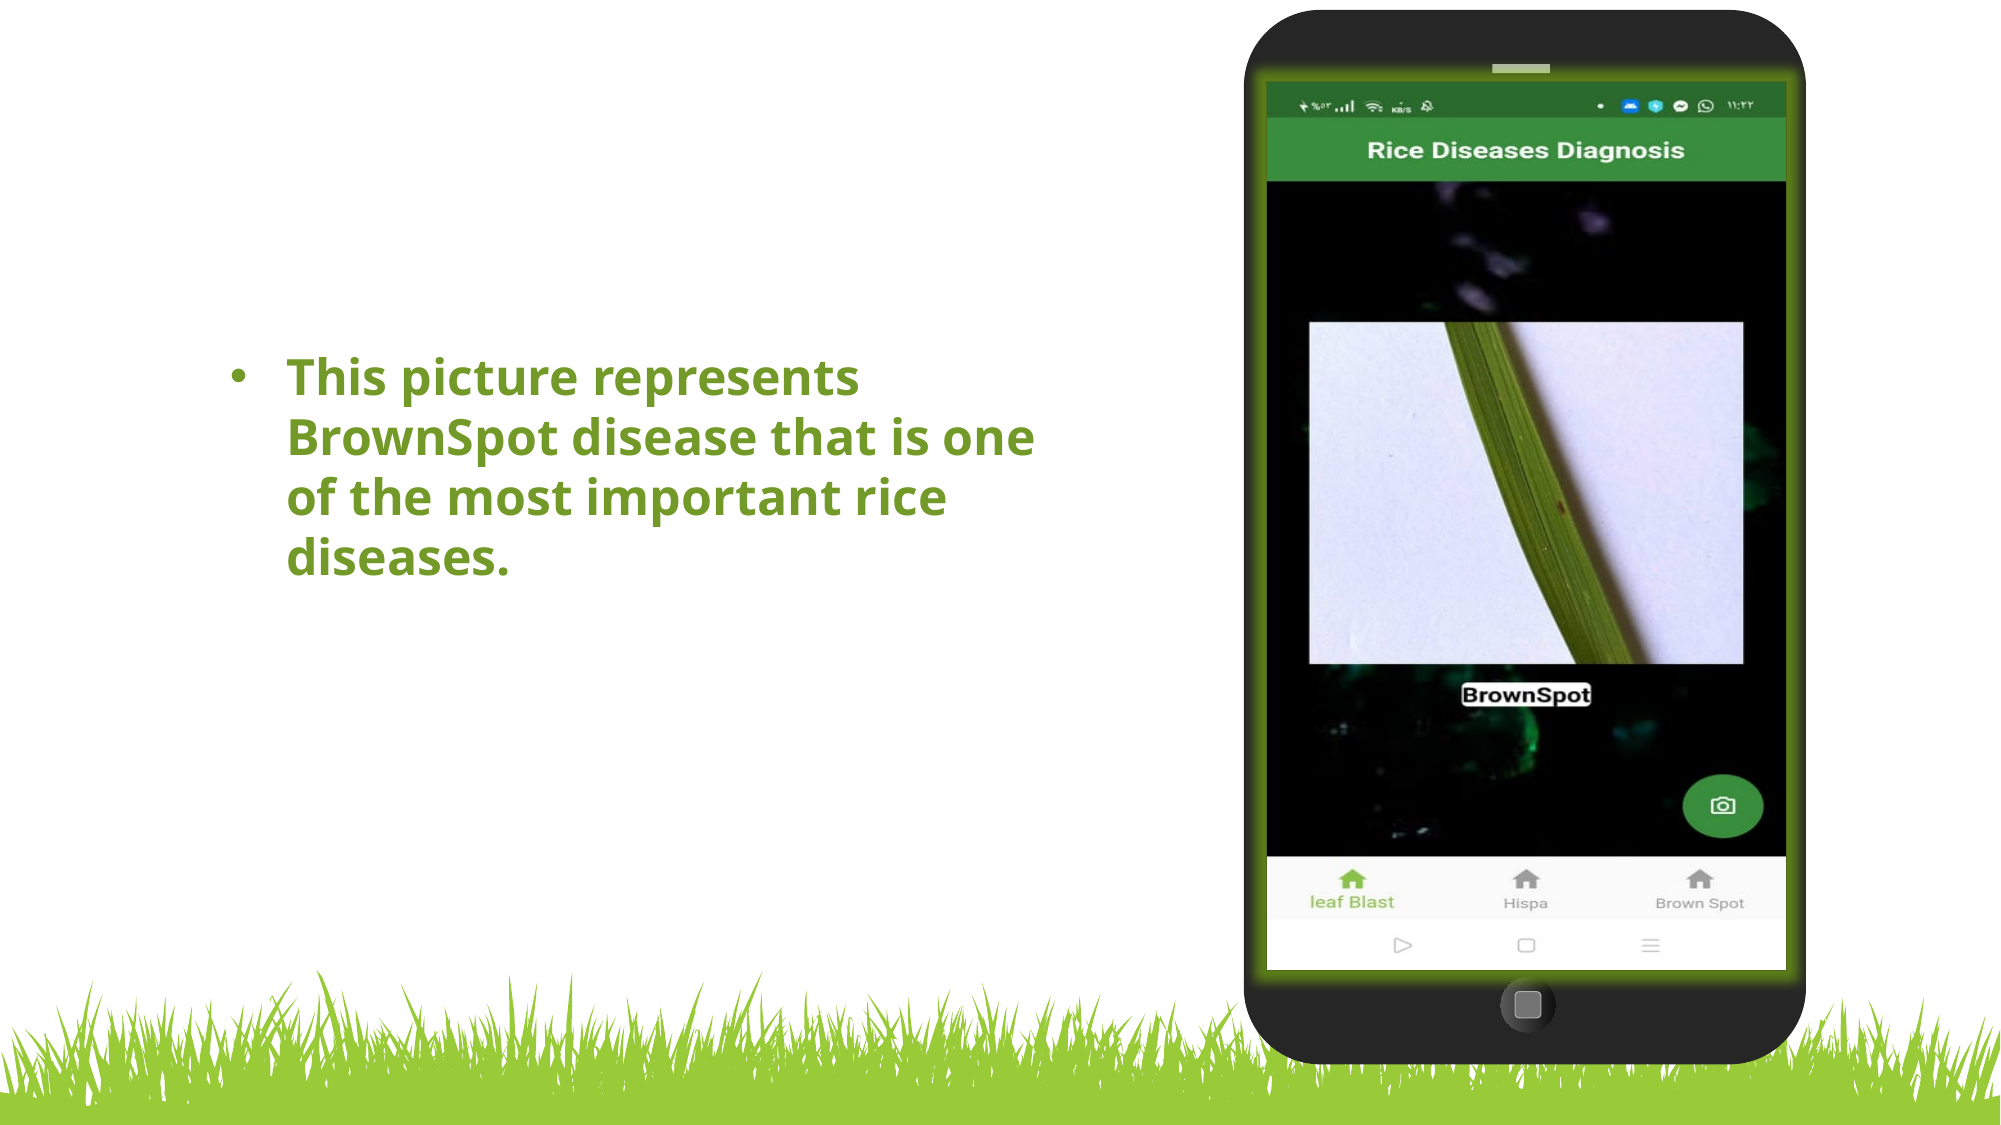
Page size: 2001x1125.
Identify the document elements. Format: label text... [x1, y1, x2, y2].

text_box This picture represents BrownSpot disease that is one of the most important rice diseases. [215, 338, 1091, 593]
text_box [1243, 9, 1806, 1065]
picture [1266, 81, 1787, 971]
